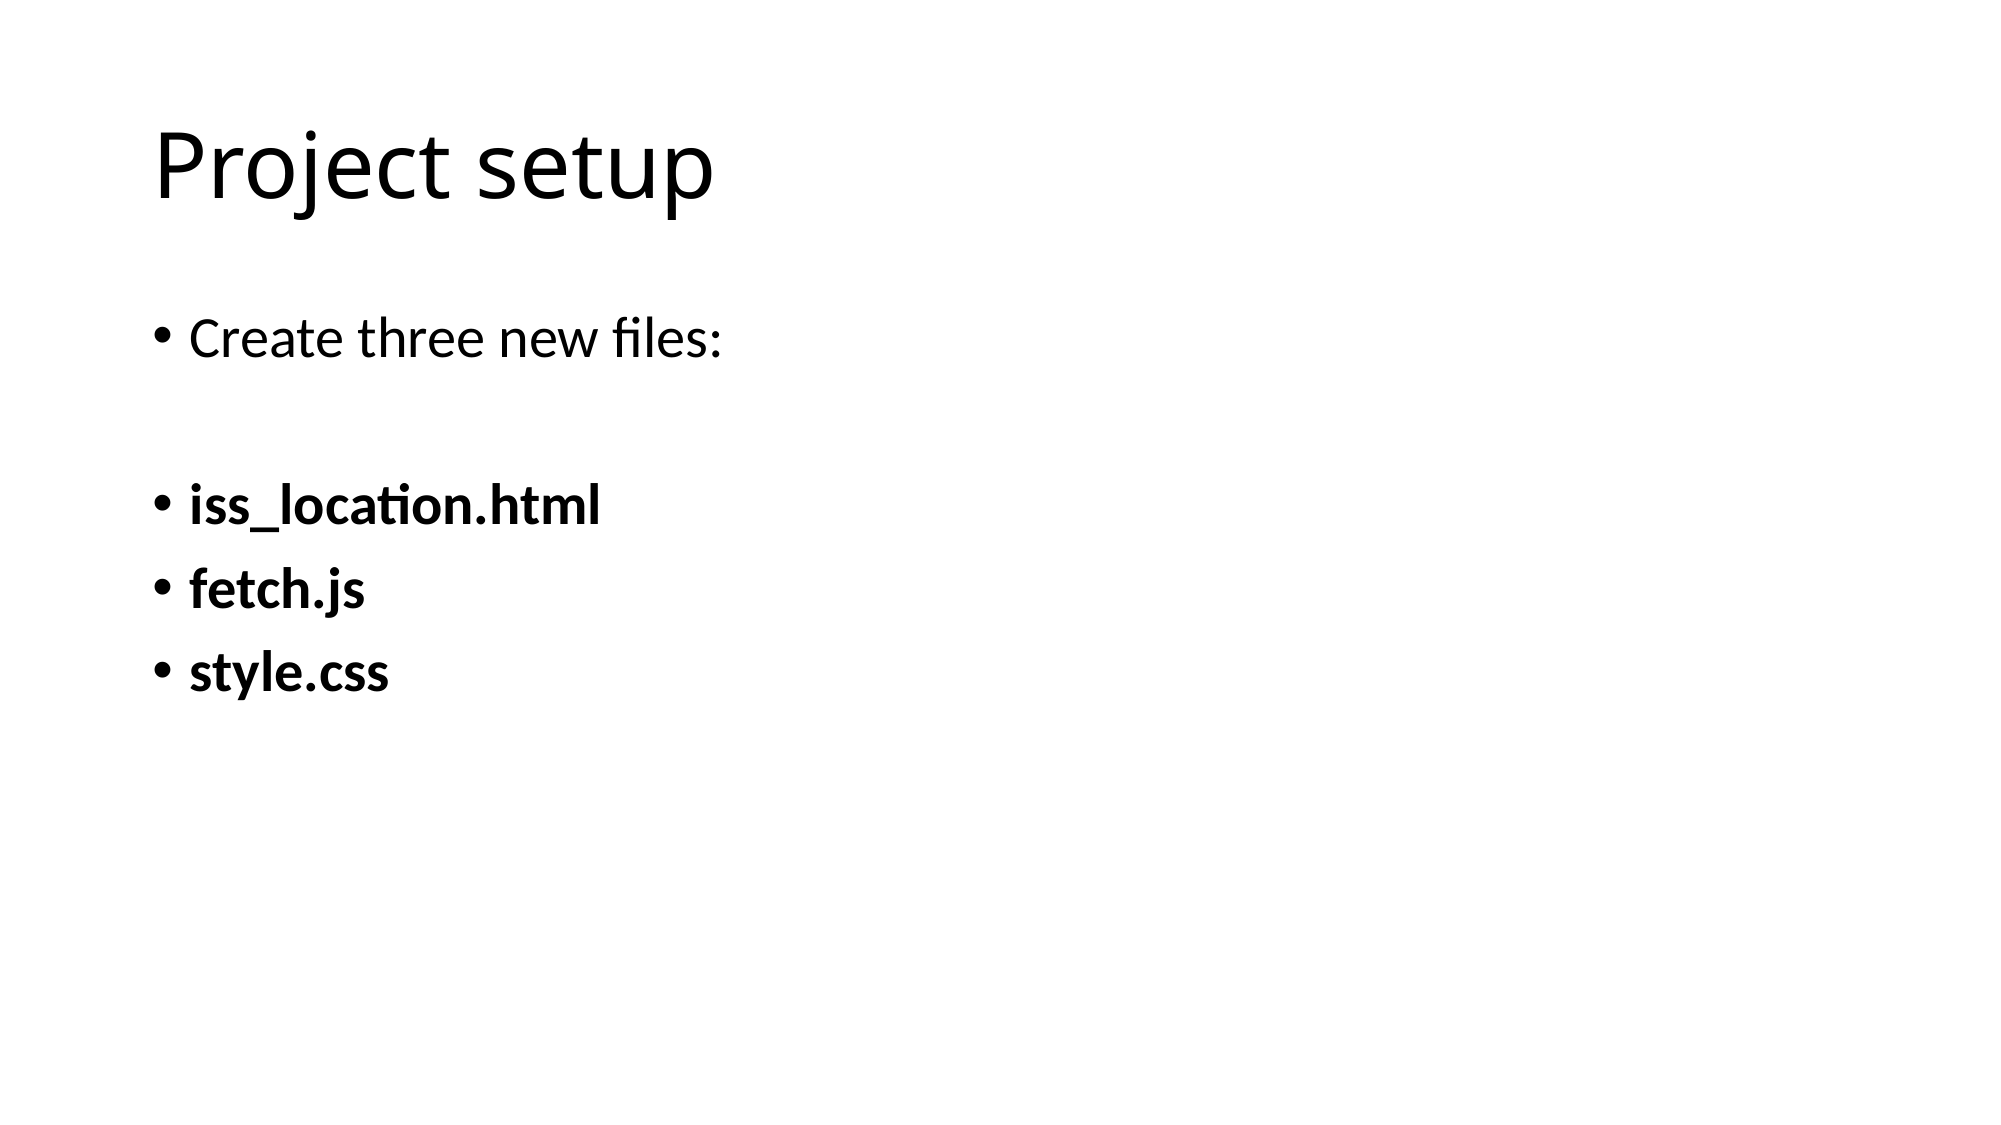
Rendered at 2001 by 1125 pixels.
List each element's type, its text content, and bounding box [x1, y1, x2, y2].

title Project setup [137, 59, 1863, 278]
list Create three new files: iss_location.html fetch.js style.css [137, 299, 1863, 1014]
